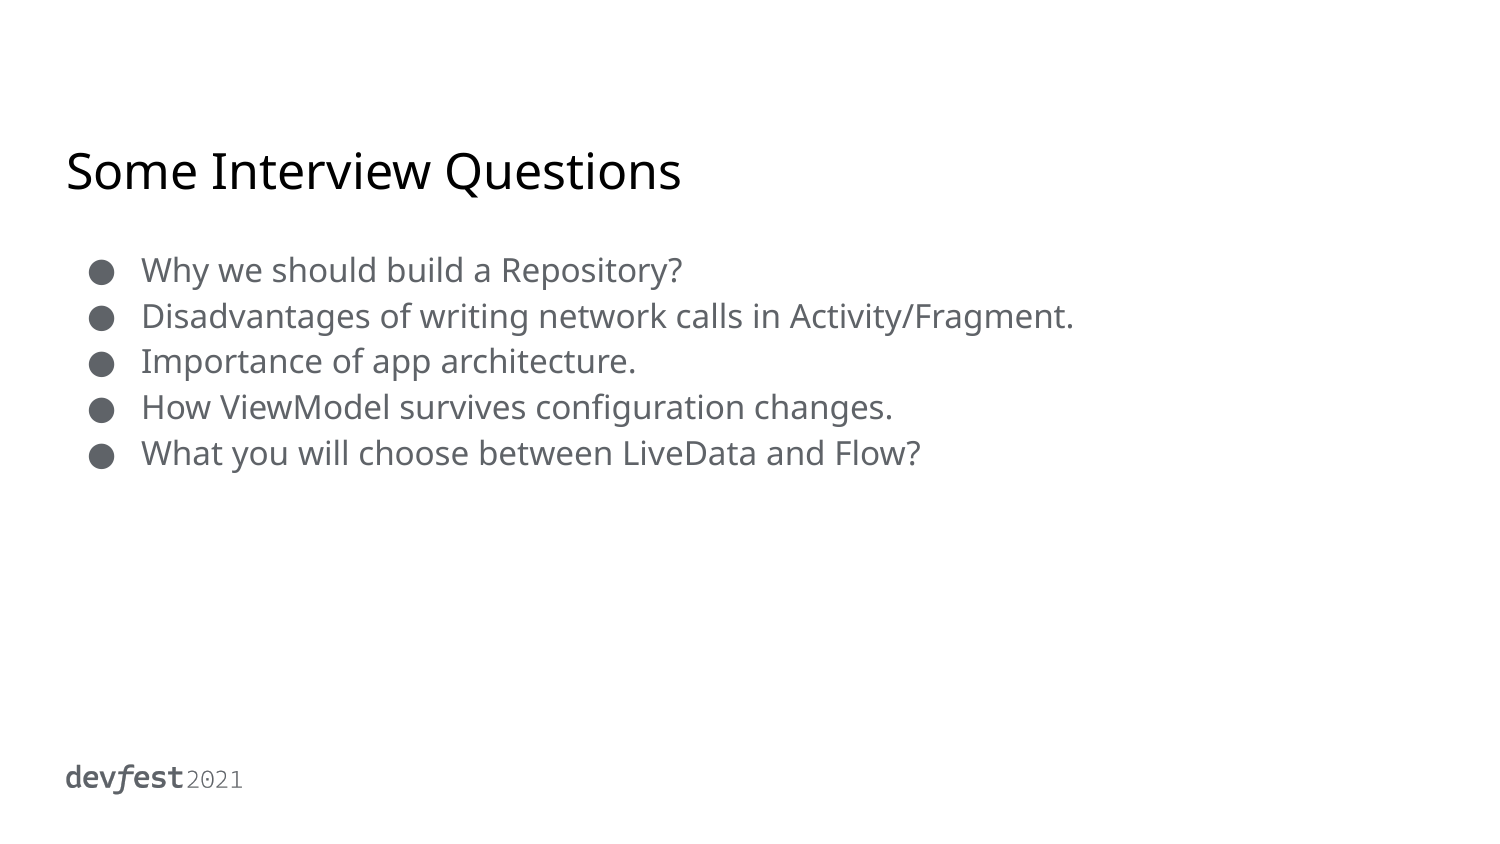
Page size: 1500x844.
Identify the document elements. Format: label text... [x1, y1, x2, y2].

title Some Interview Questions [51, 91, 802, 216]
picture [65, 761, 243, 797]
list Why we should build a Repository? Disadvantages of writing network calls in Activity/Fragment. Importance of app architecture. How ViewModel survives configuration changes. What you will choose between LiveData and Flow? [51, 227, 1371, 750]
